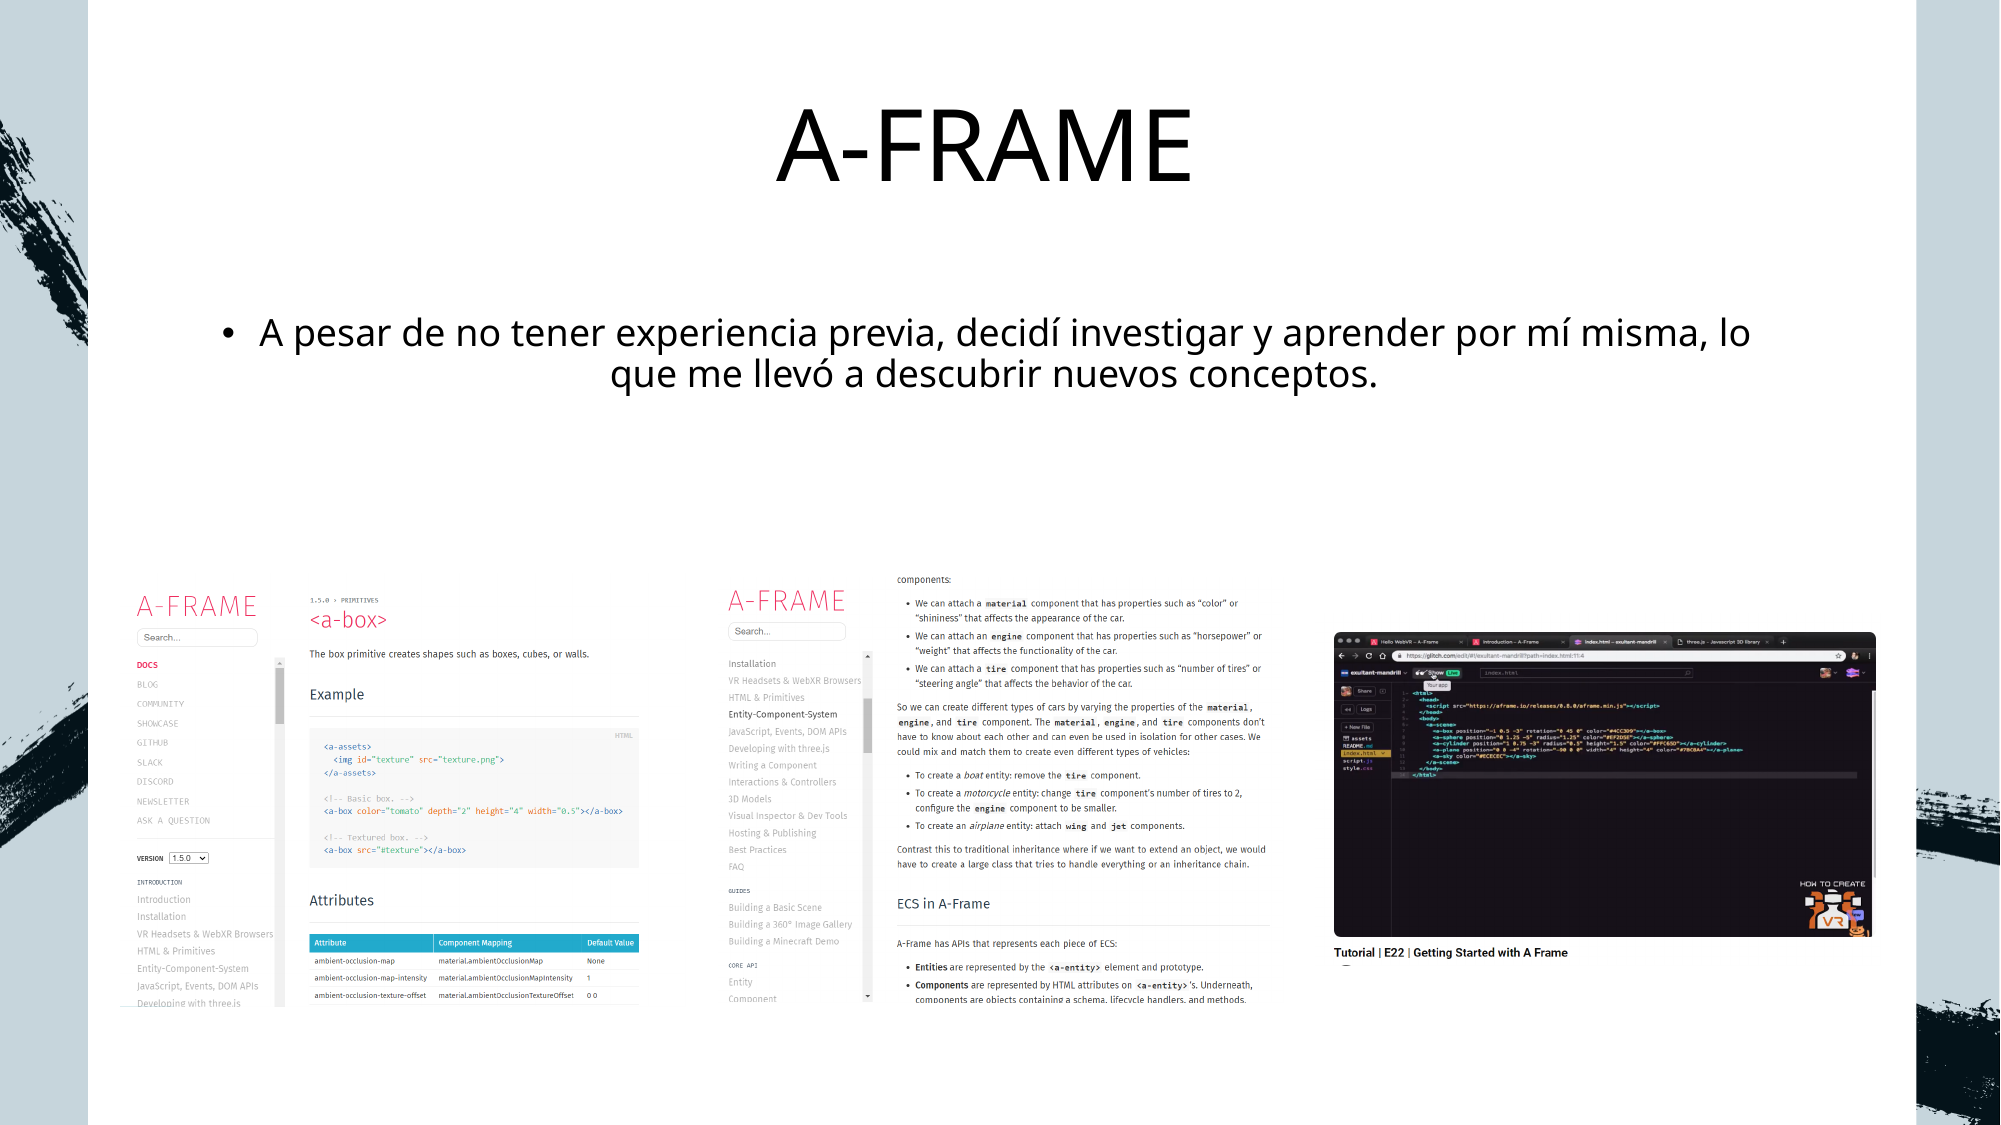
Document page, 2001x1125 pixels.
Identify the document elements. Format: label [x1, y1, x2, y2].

list [120, 572, 687, 1008]
picture [0, 0, 2000, 1125]
